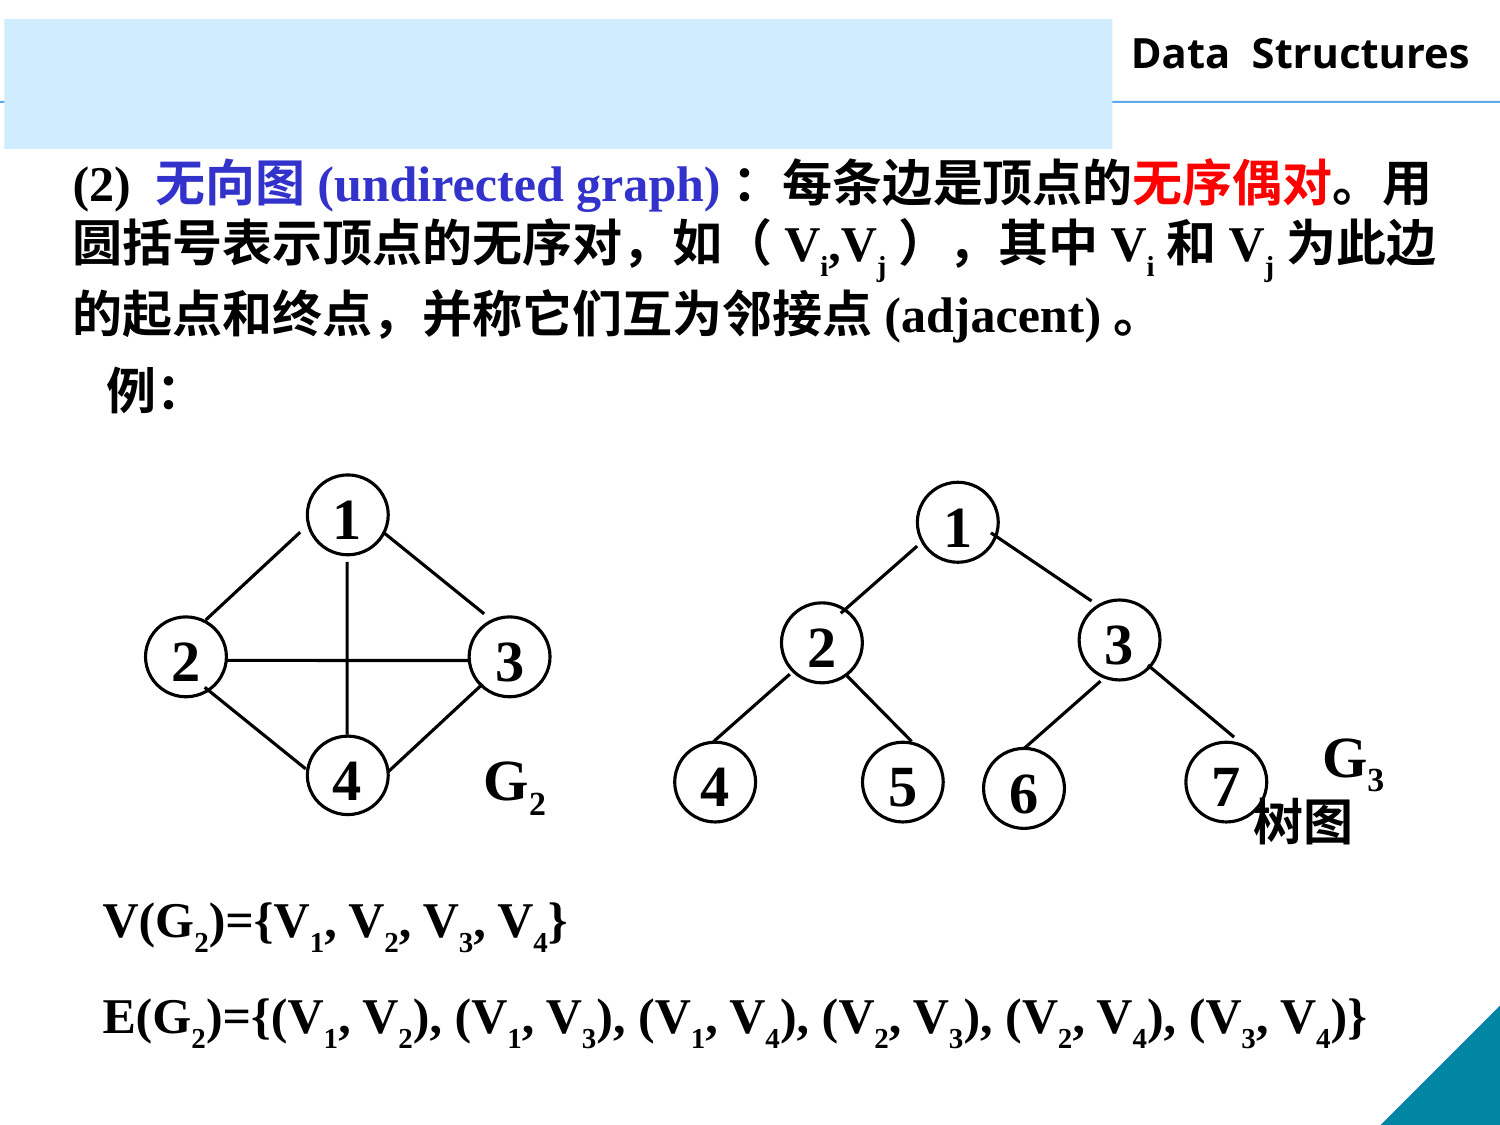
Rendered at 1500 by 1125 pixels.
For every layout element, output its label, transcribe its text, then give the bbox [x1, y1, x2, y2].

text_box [674, 482, 1469, 830]
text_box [145, 474, 631, 846]
text_box 树图 [1239, 794, 1482, 857]
list (2) 无向图(undirected graph)：每条边是顶点的无序偶对。用圆括号表示顶点的无序对，如（Vi,Vj），其中Vi和Vj为此边的起点和终点，并称它们互为邻接点(adjacent)。 例： [57, 143, 1454, 507]
text_box V(G2)={V1, V2, V3, V4} E(G2)={(V1, V2), (V1, V3), (V1, V4), (V2, V3), (V2, V4), (V3, V4)} [87, 880, 1476, 1062]
